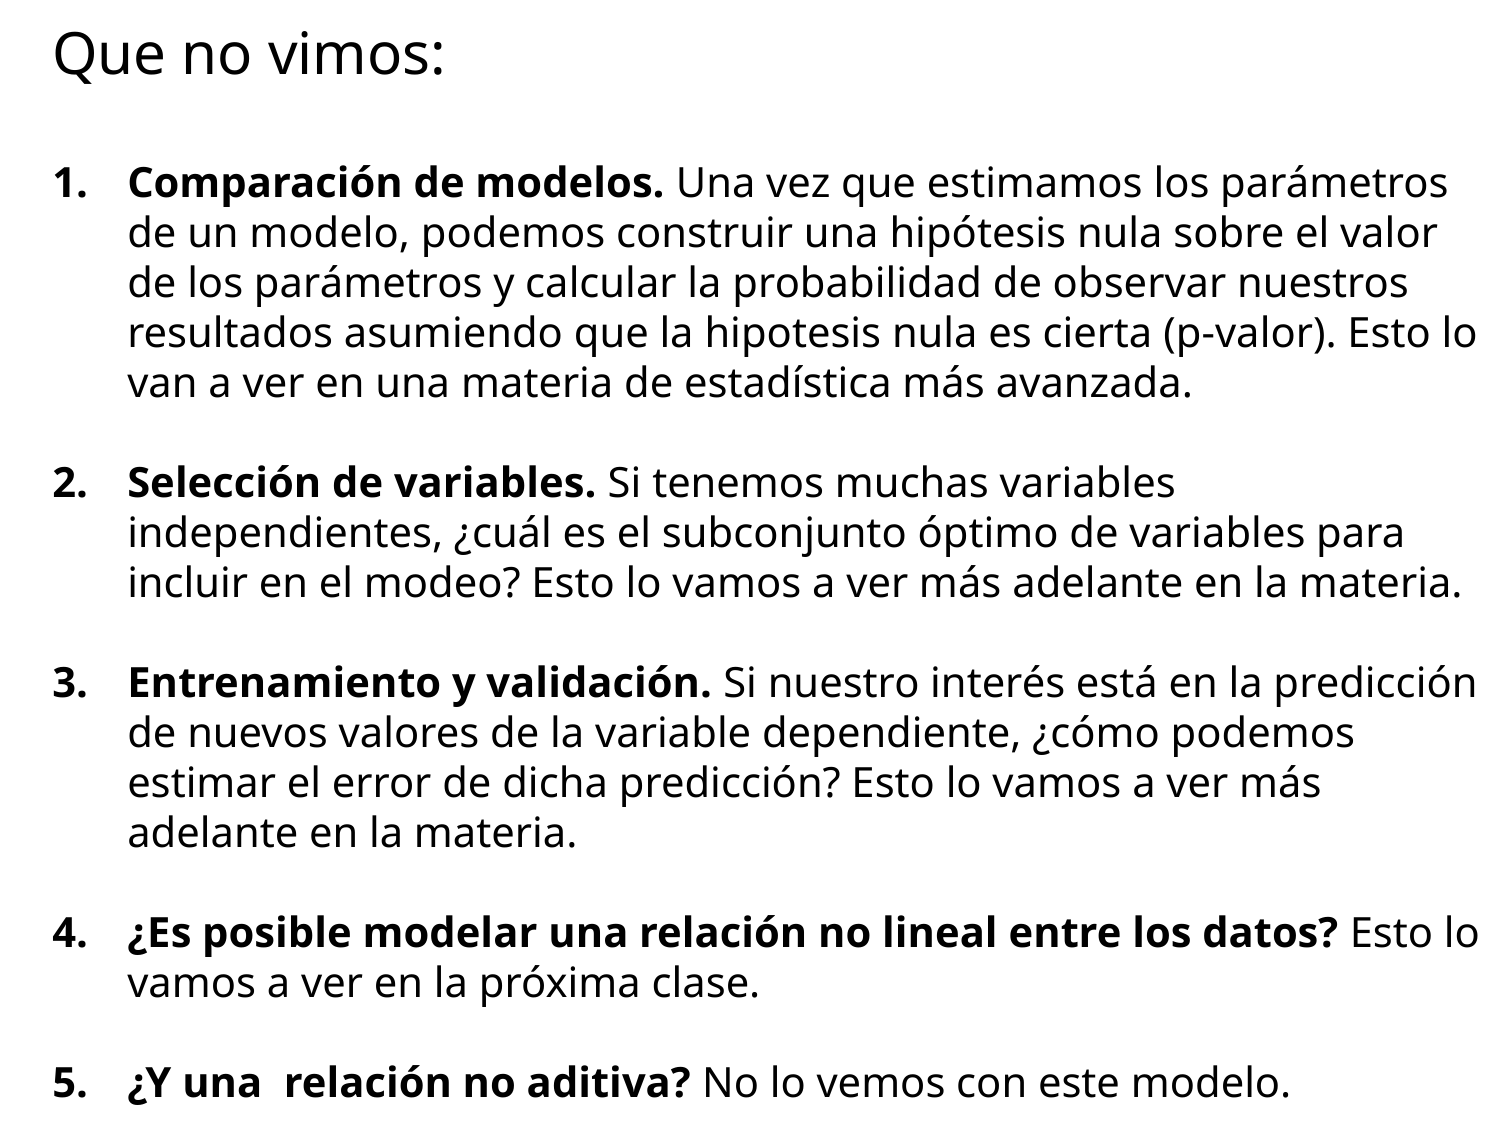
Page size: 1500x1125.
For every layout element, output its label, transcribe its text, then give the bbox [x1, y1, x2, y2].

text_box Que no vimos: Comparación de modelos. Una vez que estimamos los parámetros de un modelo, podemos construir una hipótesis nula sobre el valor de los parámetros y calcular la probabilidad de observar nuestros resultados asumiendo que la hipotesis nula es cierta (p-valor). Esto lo van a ver en una materia de estadística más avanzada. Selección de variables. Si tenemos muchas variables independientes, ¿cuál es el subconjunto óptimo de variables para incluir en el modeo? Esto lo vamos a ver más adelante en la materia. Entrenamiento y validación. Si nuestro interés está en la predicción de nuevos valores de la variable dependiente, ¿cómo podemos estimar el error de dicha predicción? Esto lo vamos a ver más adelante en la materia. ¿Es posible modelar una relación no lineal entre los datos? Esto lo vamos a ver en la próxima clase. ¿Y una relación no aditiva? No lo vemos con este modelo. [37, 8, 1500, 1125]
